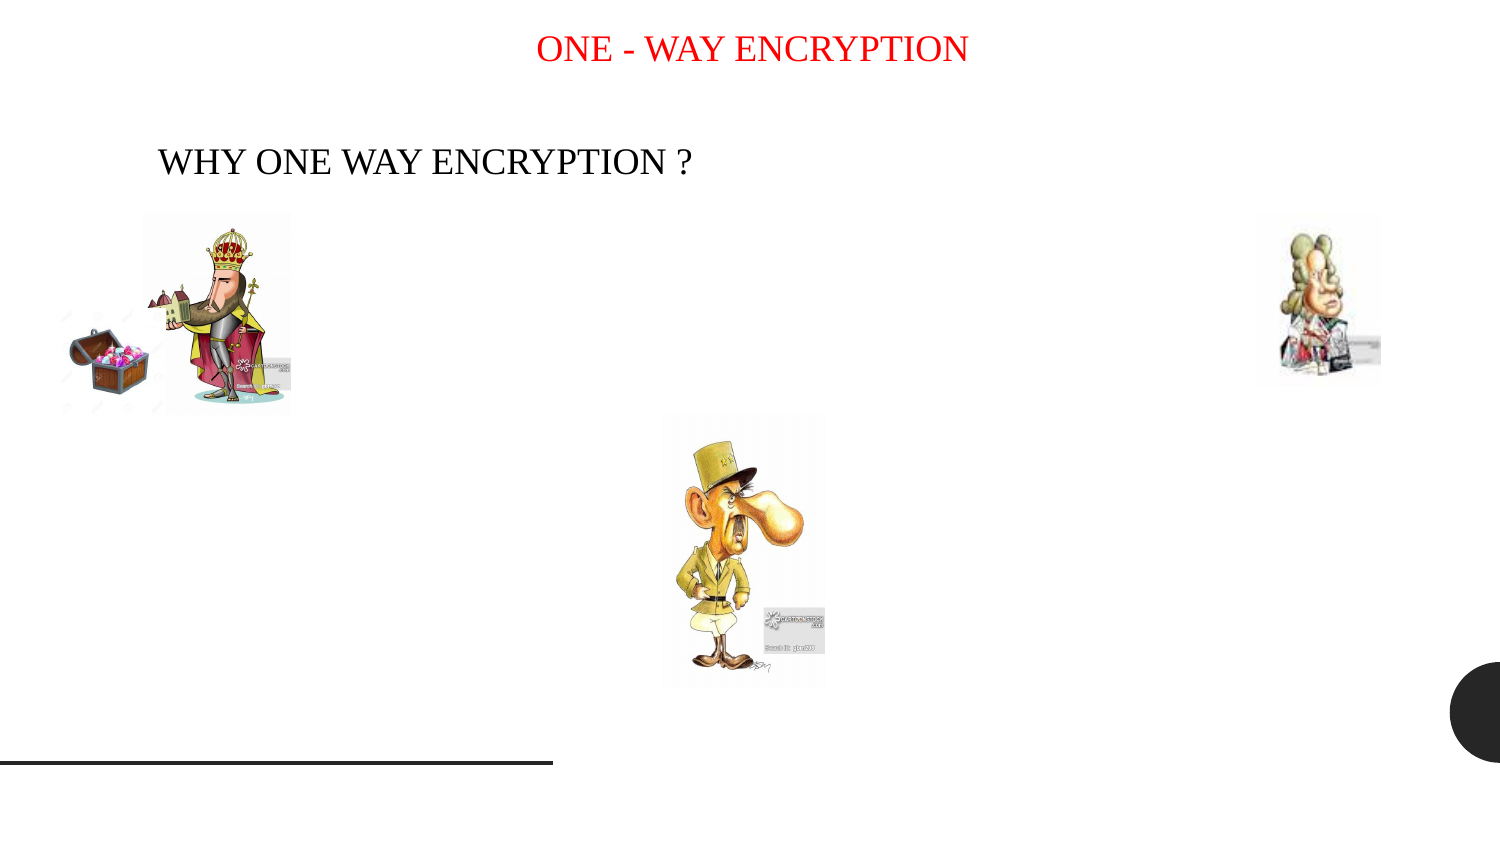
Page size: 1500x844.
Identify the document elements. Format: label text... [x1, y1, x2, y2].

picture [57, 213, 291, 415]
picture [661, 414, 825, 689]
text_box [26, 94, 1487, 812]
text_box ONE - WAY ENCRYPTION [0, 9, 1487, 116]
picture [1255, 213, 1381, 387]
text_box WHY ONE WAY ENCRYPTION ? [142, 121, 837, 214]
